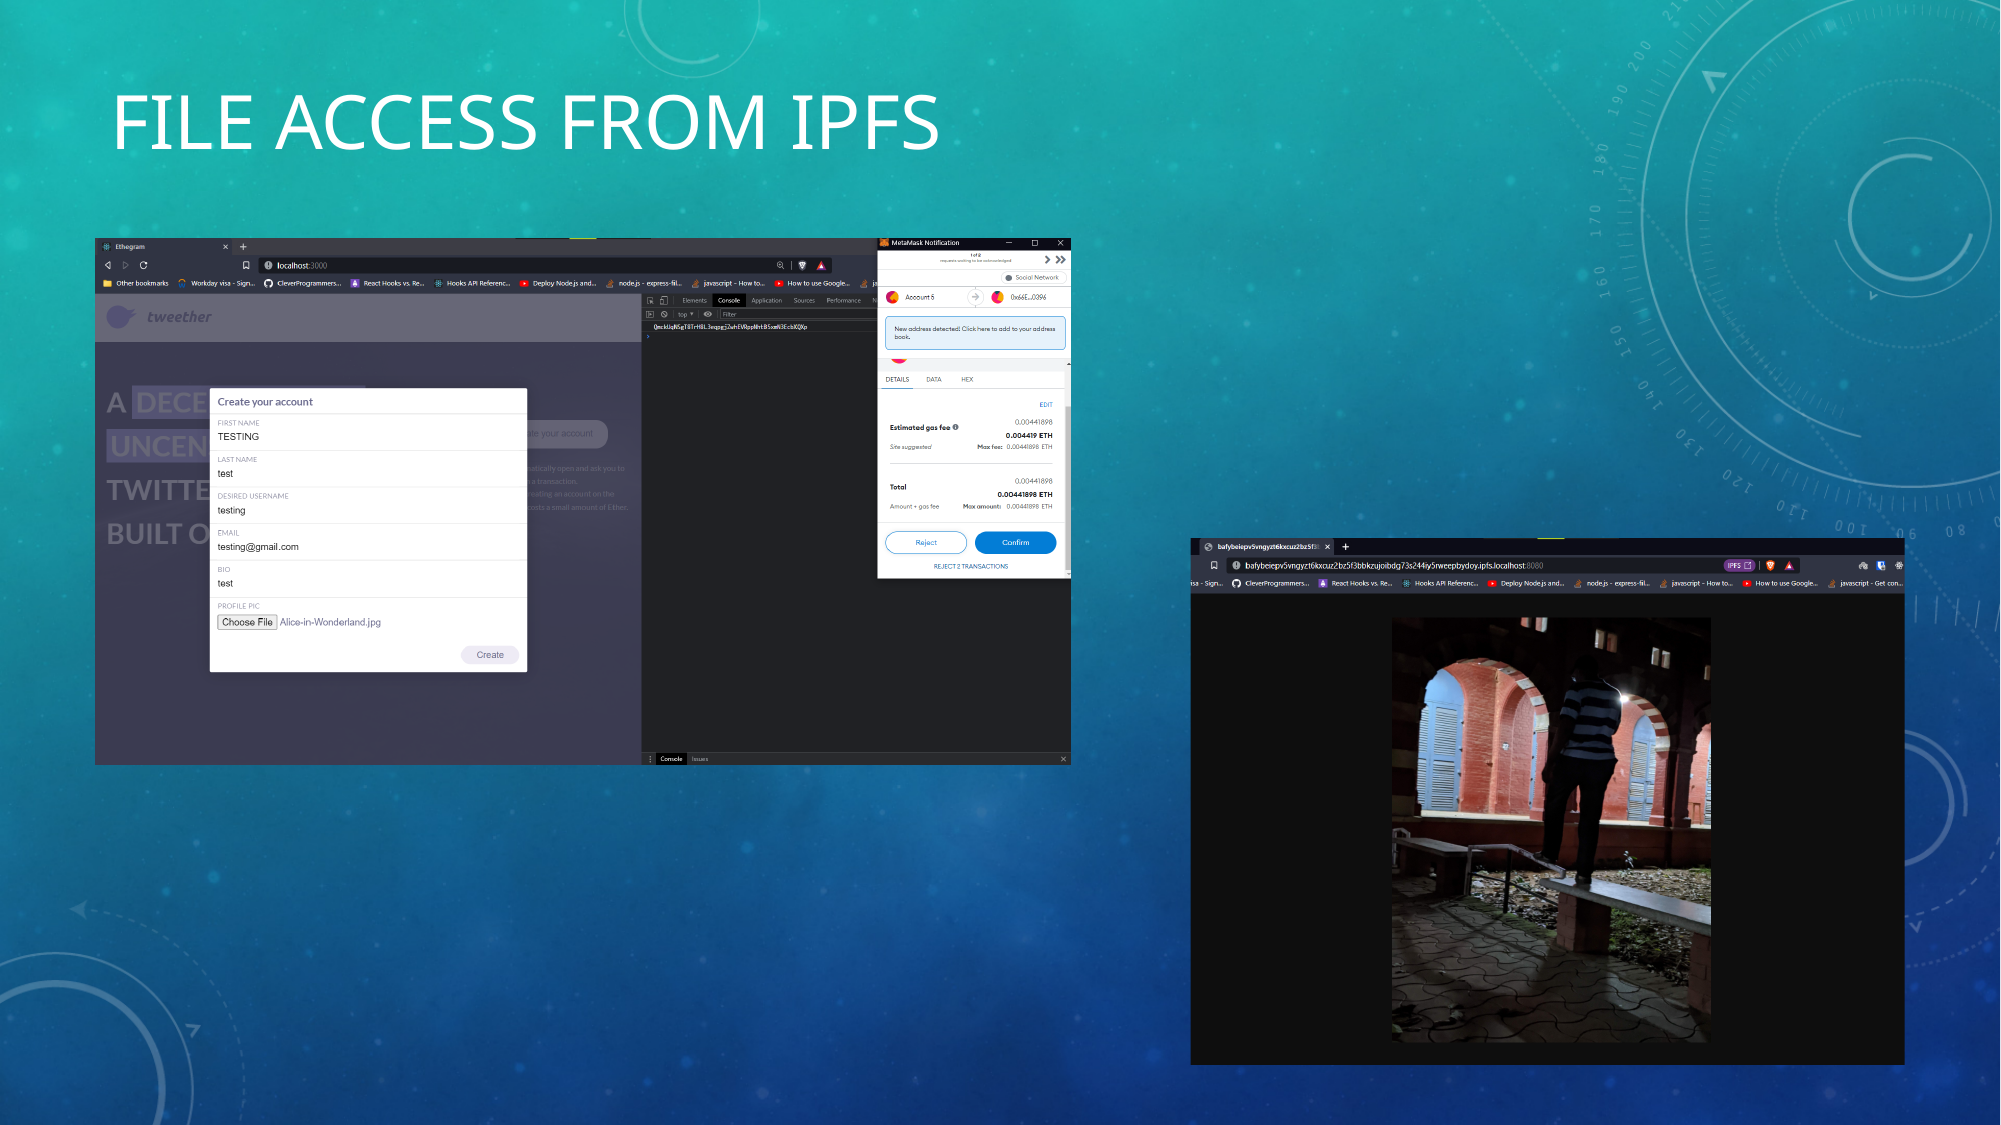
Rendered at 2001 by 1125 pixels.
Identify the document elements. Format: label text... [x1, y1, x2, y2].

title File access from ipfs [95, 0, 1758, 239]
picture [0, 0, 2001, 1125]
